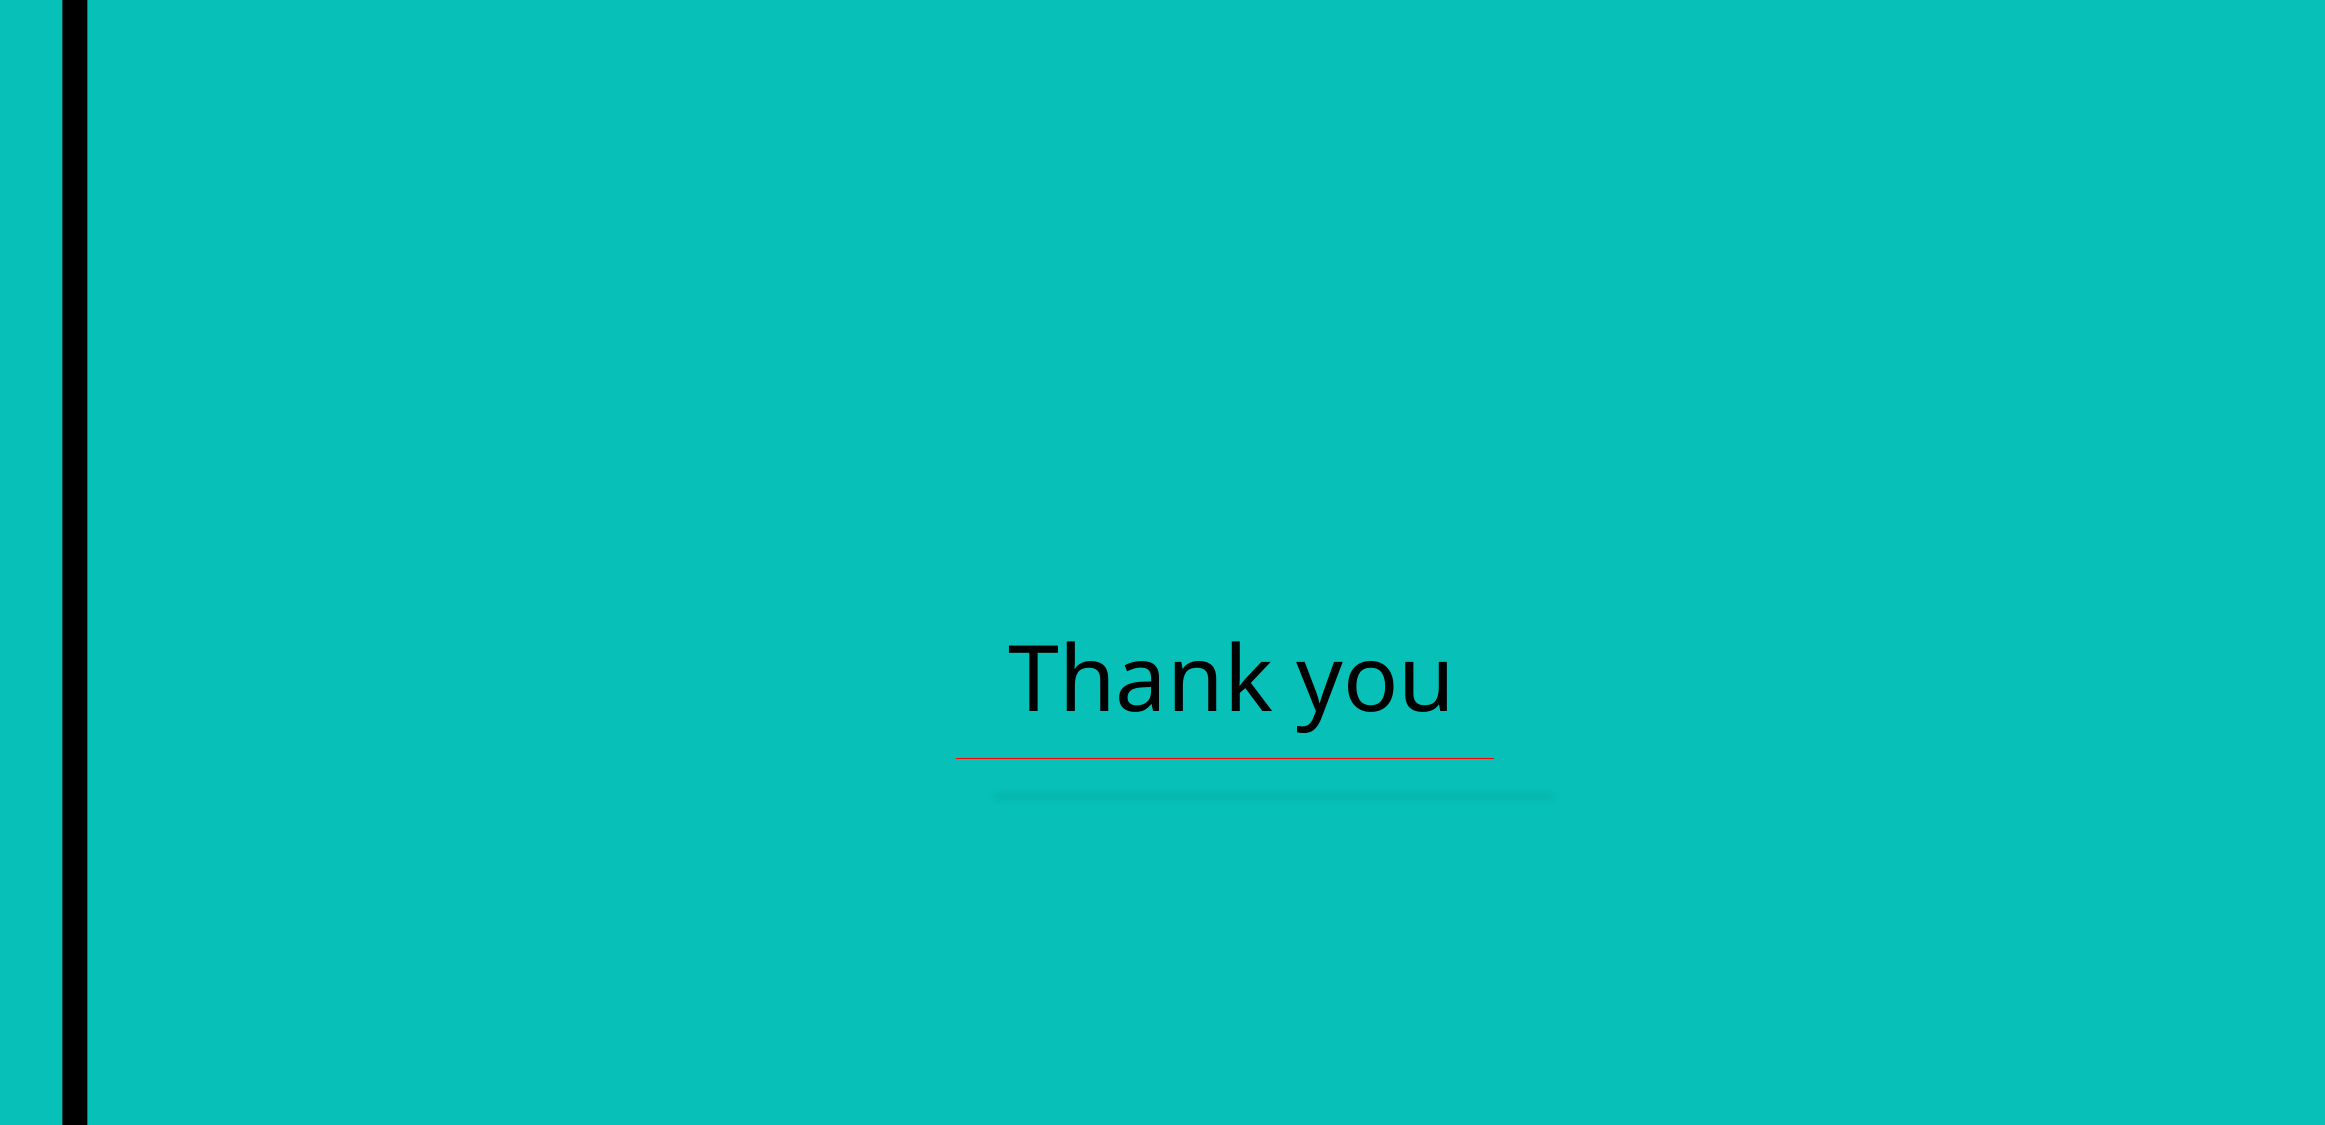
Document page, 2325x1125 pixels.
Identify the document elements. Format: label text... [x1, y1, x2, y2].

text_box [61, 0, 88, 1125]
title Thank you [141, 411, 2323, 739]
